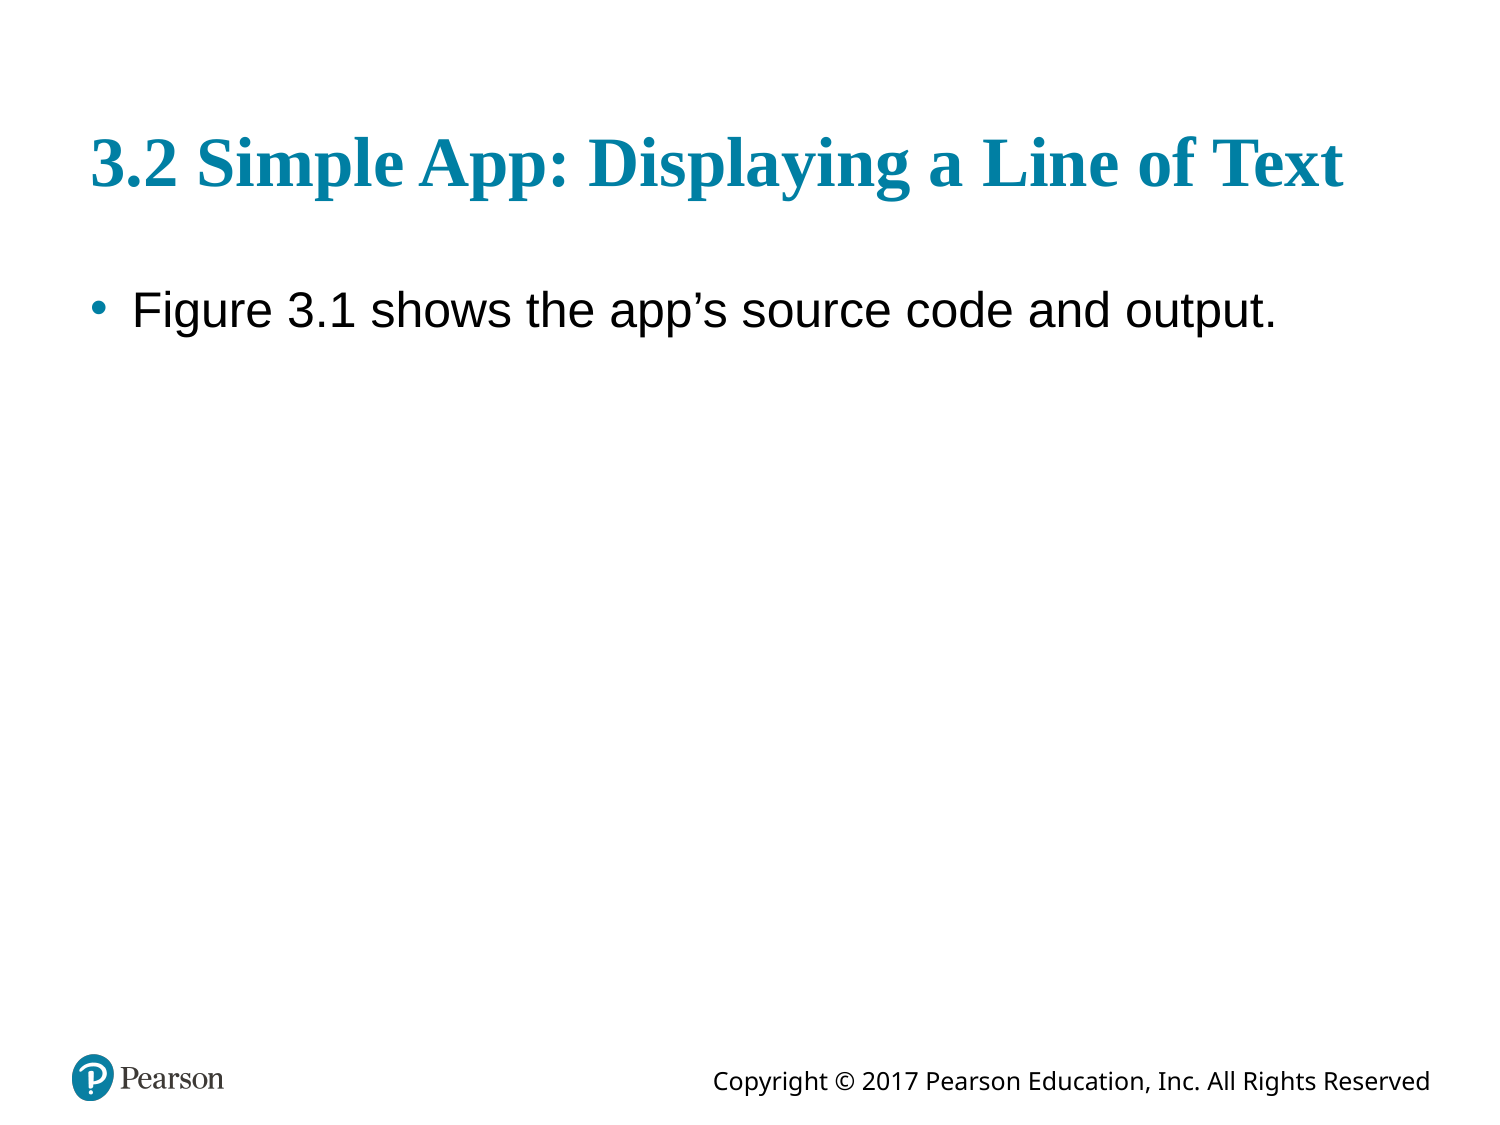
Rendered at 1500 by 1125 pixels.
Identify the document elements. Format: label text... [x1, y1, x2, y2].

list Figure 3.1 shows the app’s source code and output. [75, 262, 1425, 397]
picture [80, 1063, 106, 1088]
picture [98, 1054, 224, 1101]
title 3.2 Simple App: Displaying a Line of Text [75, 35, 1425, 216]
picture [72, 1054, 88, 1070]
picture [72, 1087, 83, 1101]
